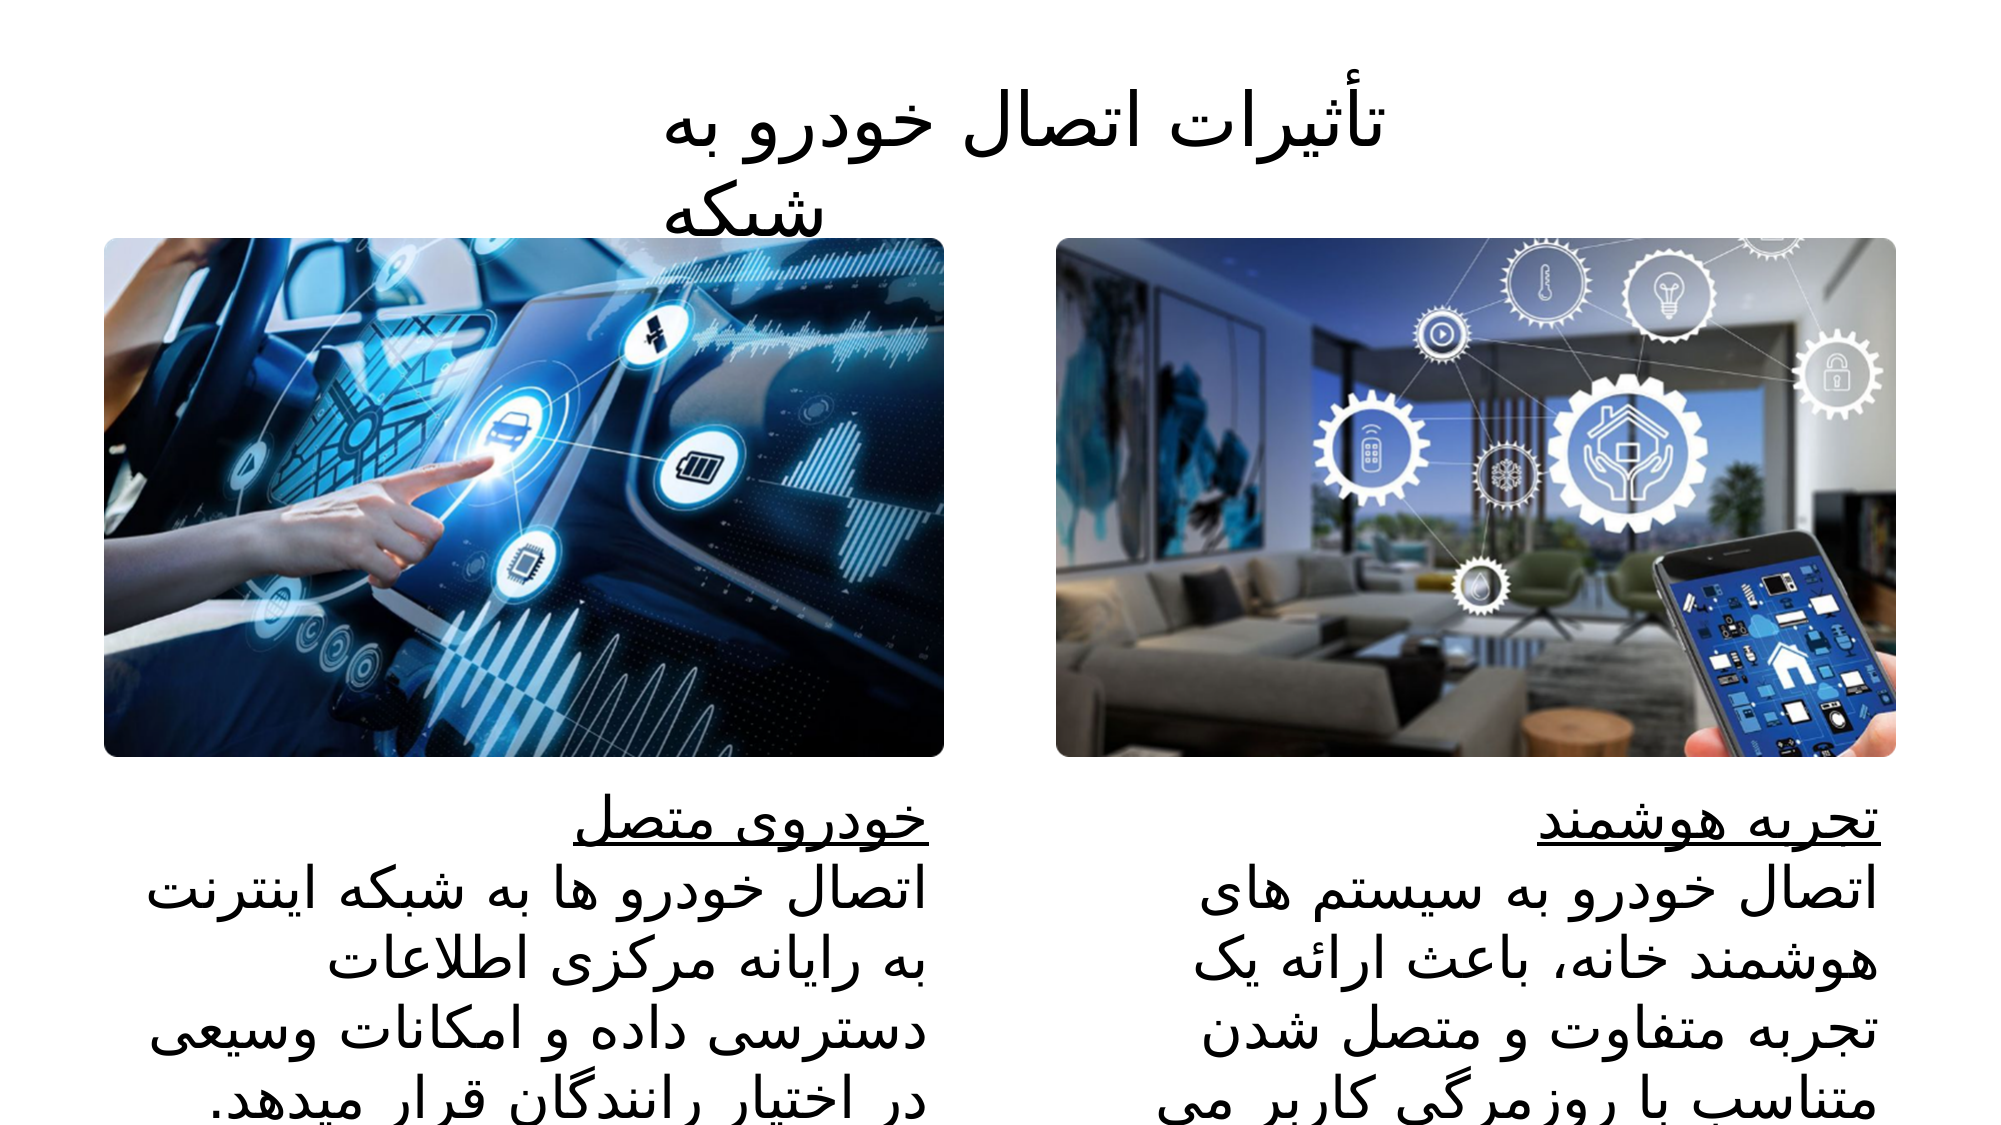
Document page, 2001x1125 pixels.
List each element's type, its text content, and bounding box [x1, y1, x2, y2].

picture [104, 238, 944, 757]
text_box خودروی متصل اتصال خودرو ها به شبکه اینترنت به رایانه مرکزی اطلاعات دسترسی داده و امکانات وسیعی در اختیار رانندگان قرار میدهد. [104, 773, 944, 1125]
text_box تجربه هوشمند اتصال خودرو به سیستم های هوشمند خانه، باعث ارائه یک تجربه متفاوت و متصل شدن متناسب با روزمرگی کاربر می شود. [1056, 773, 1896, 1125]
picture [1056, 238, 1896, 757]
text_box تأثیرات اتصال خودرو به شبکه [646, 63, 1434, 259]
